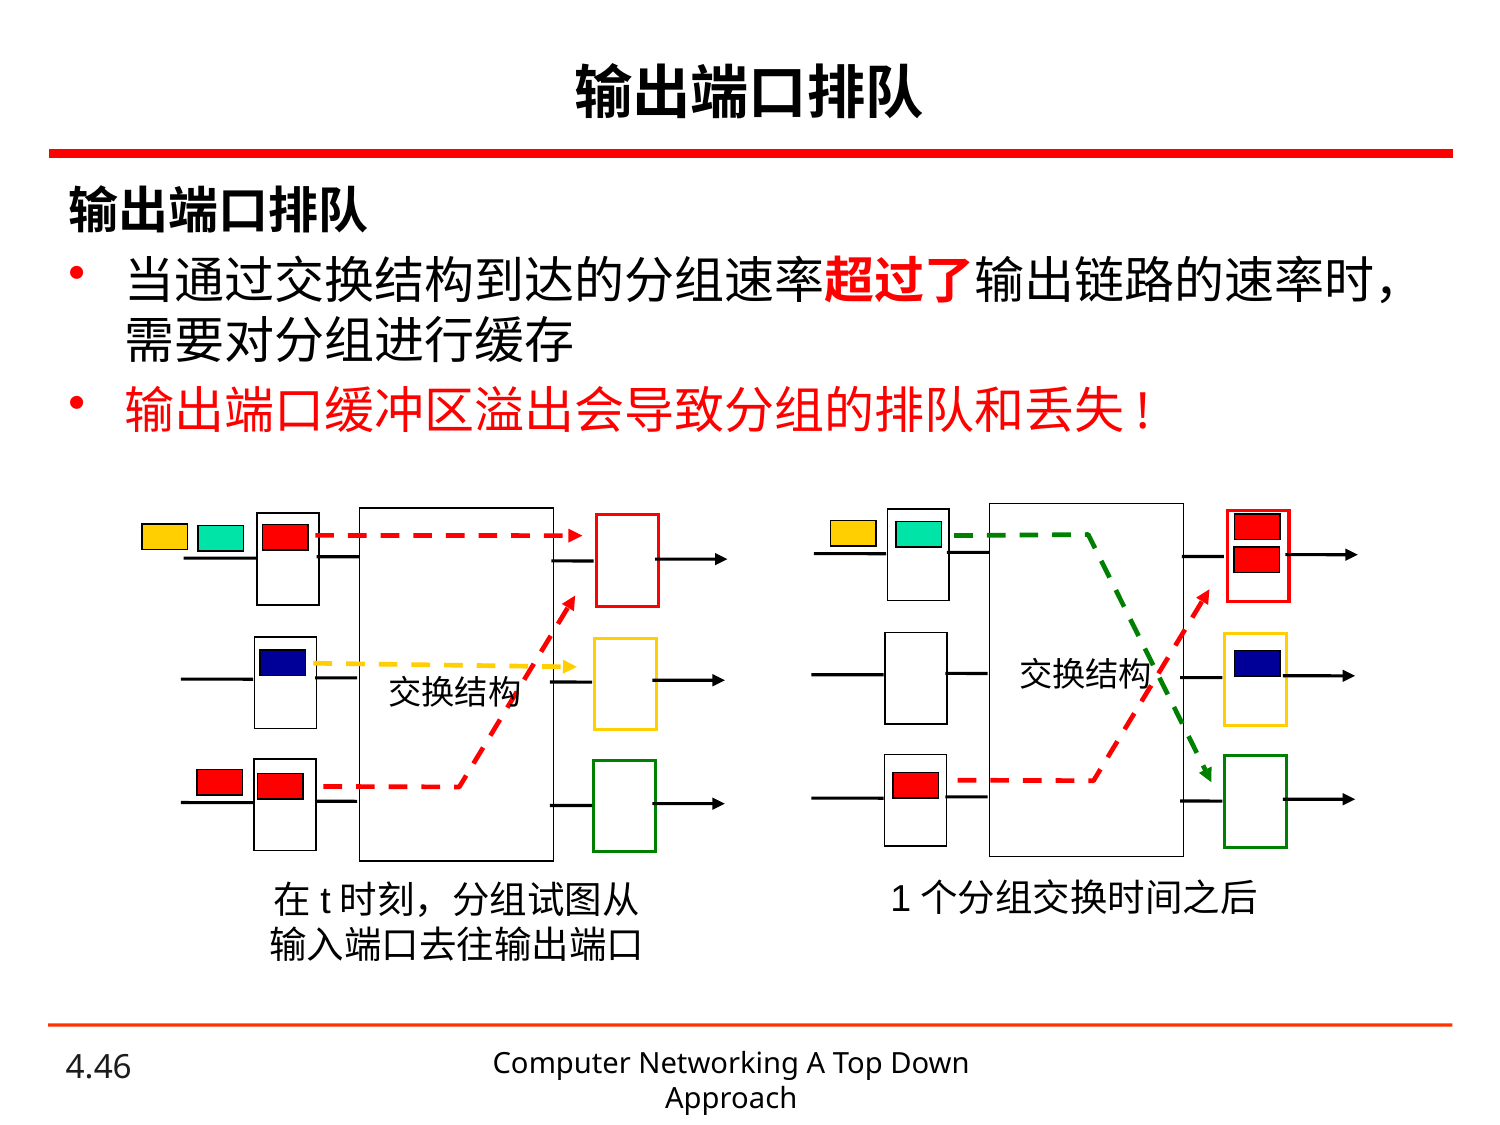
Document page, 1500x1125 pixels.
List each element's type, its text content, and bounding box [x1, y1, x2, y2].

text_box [141, 503, 1359, 976]
title 输出端口排队 [55, 37, 1443, 143]
list 输出端口排队 当通过交换结构到达的分组速率超过了输出链路的速率时，需要对分组进行缓存 输出端口缓冲区溢出会导致分组的排队和丢失! [53, 170, 1447, 1011]
